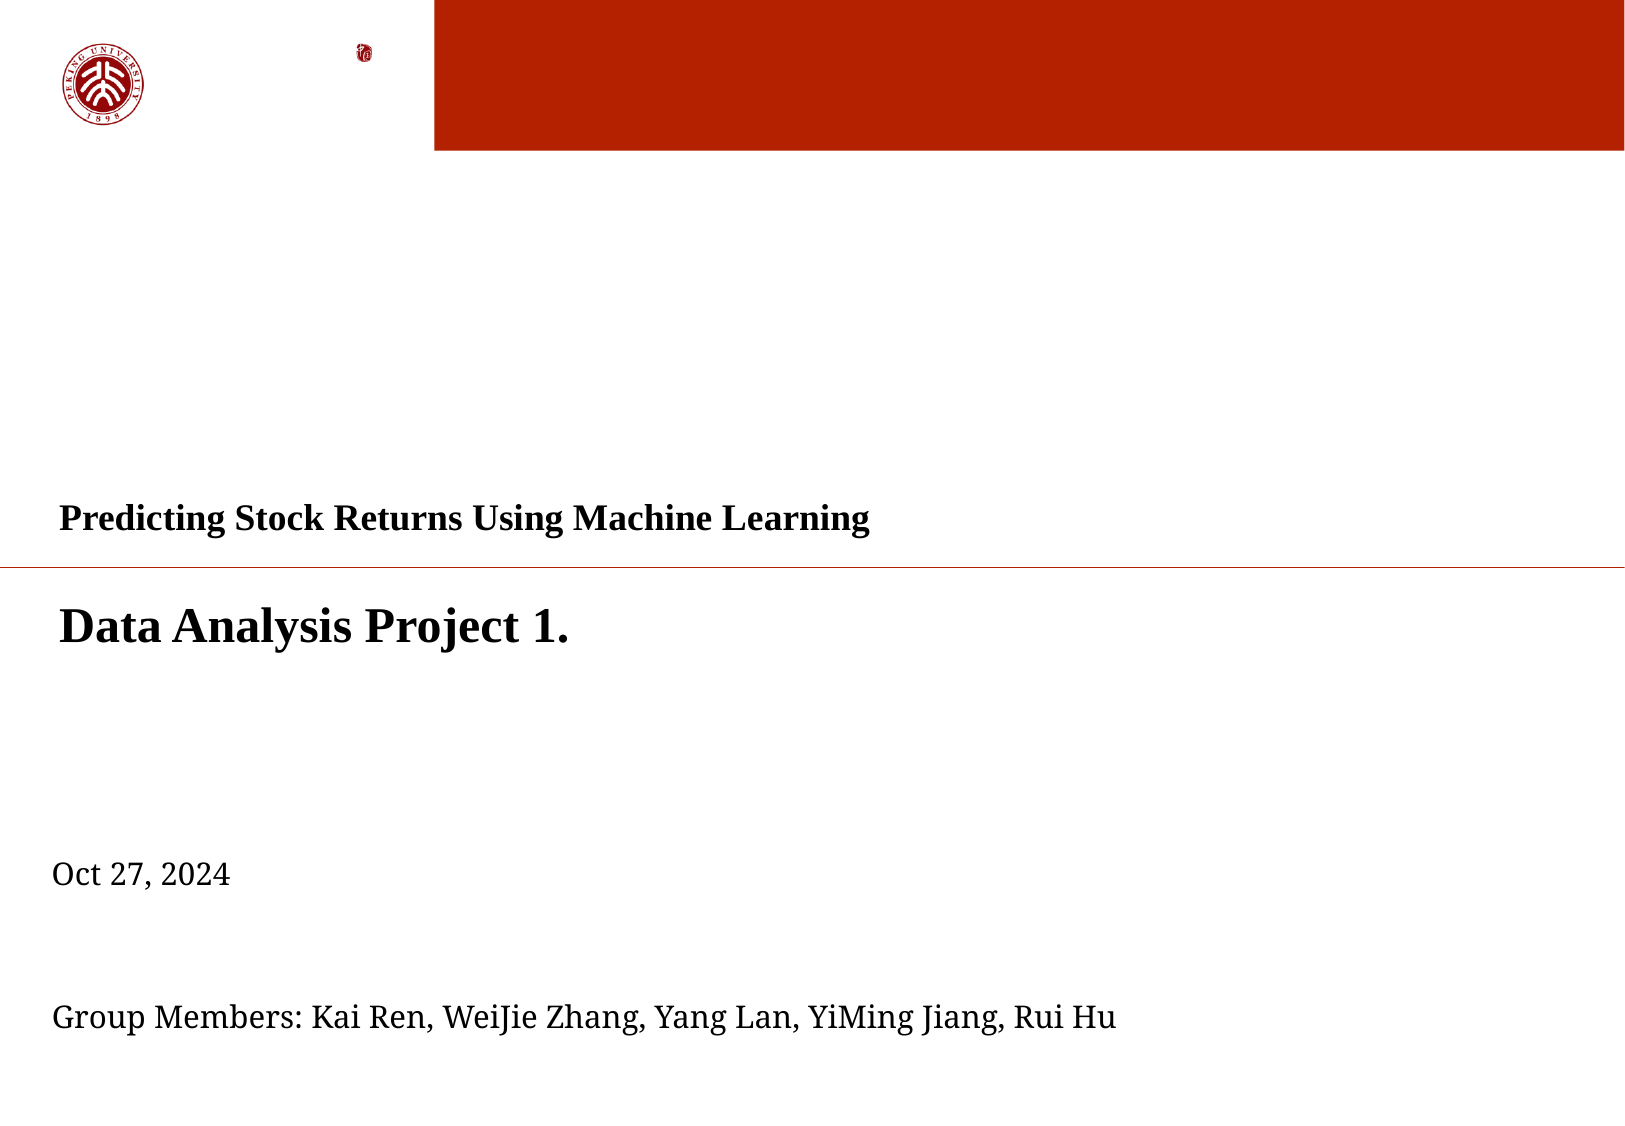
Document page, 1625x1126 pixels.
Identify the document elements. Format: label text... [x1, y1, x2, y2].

picture [59, 27, 382, 138]
text_box Predicting Stock Returns Using Machine Learning [43, 474, 1580, 556]
title Data Analysis Project 1. [43, 581, 1580, 663]
list Group Members: Kai Ren, WeiJie Zhang, Yang Lan, YiMing Jiang, Rui Hu [43, 997, 1132, 1036]
text_box Oct 27, 2024 [43, 854, 1132, 892]
